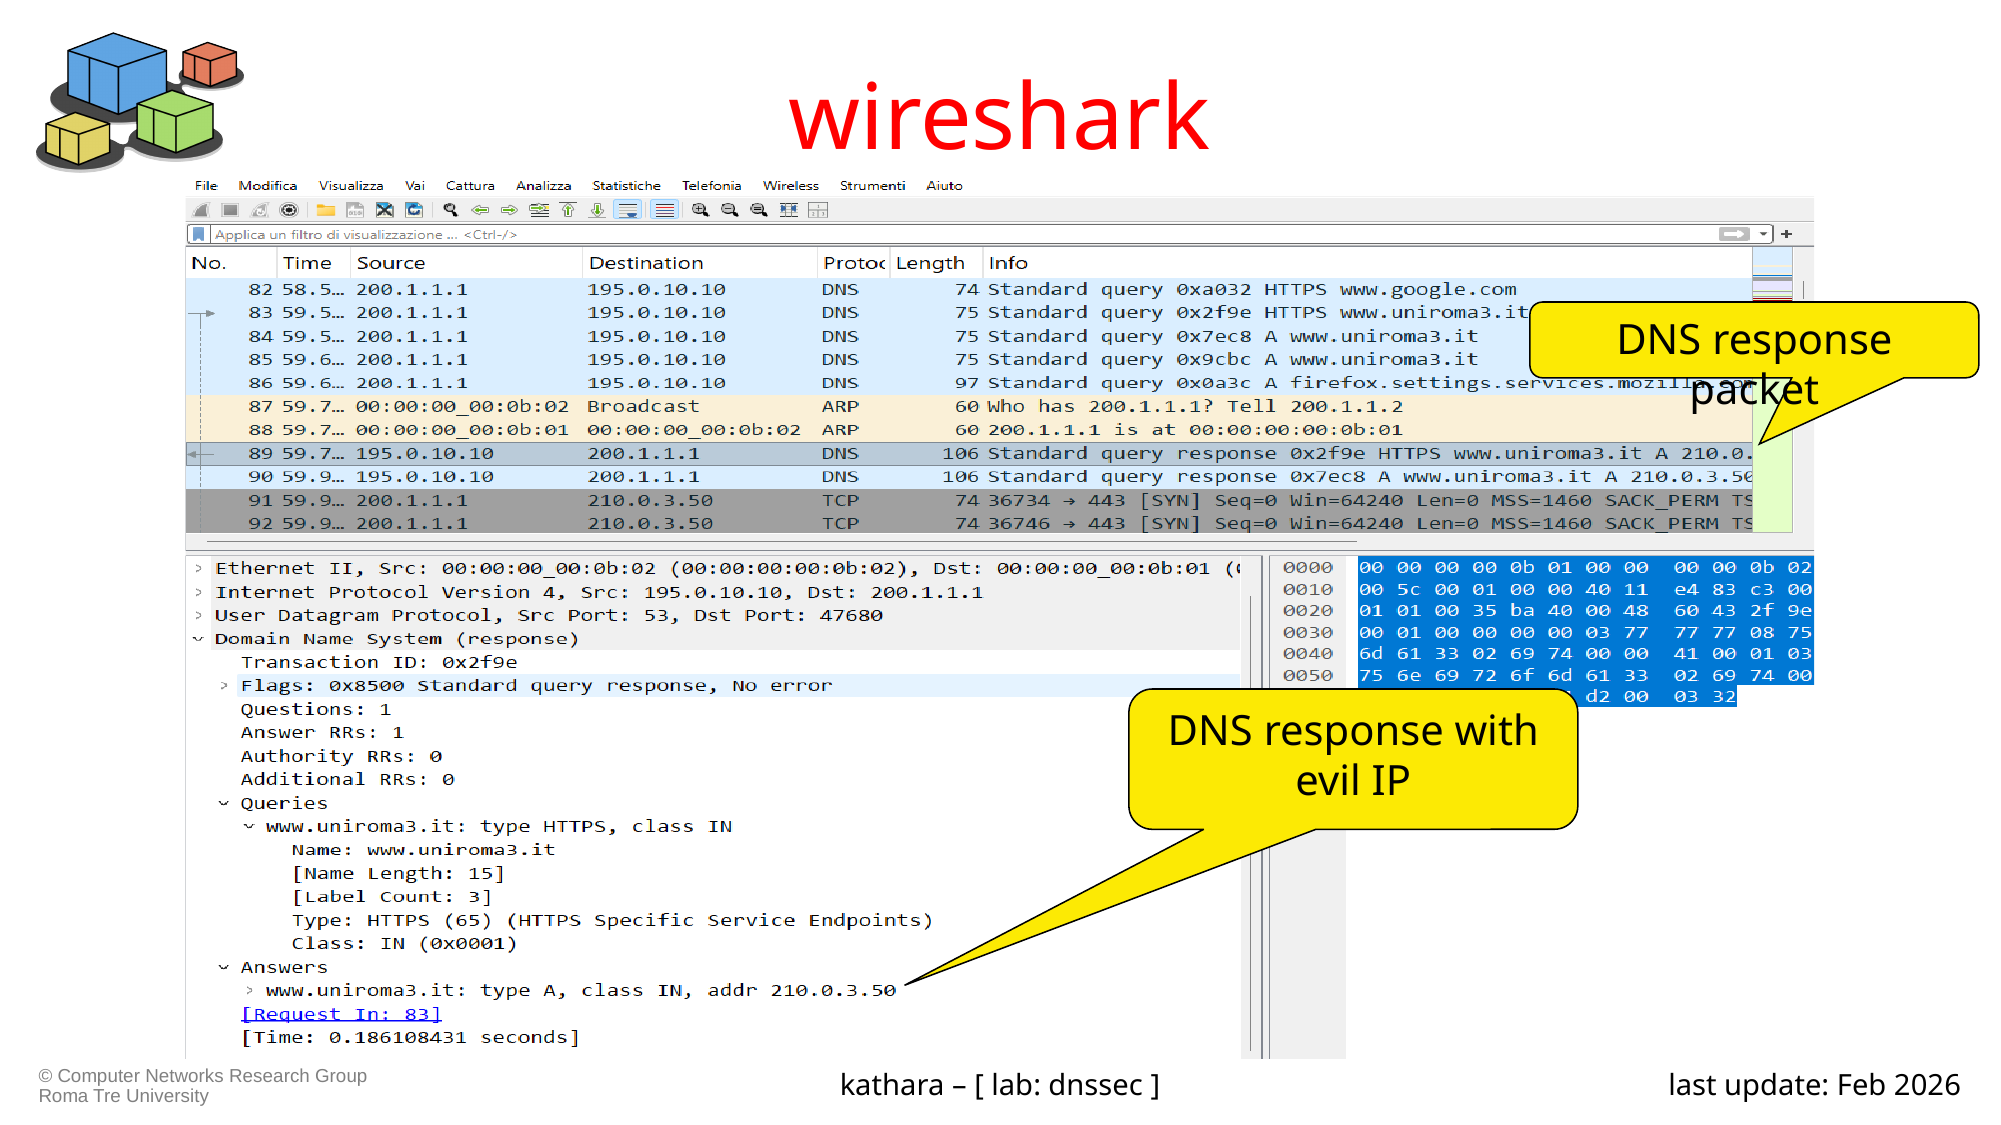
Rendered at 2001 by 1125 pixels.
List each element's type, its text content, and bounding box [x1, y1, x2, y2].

footer kathara – [ lab: dnssec ] [511, 1065, 1489, 1114]
title wireshark [99, 19, 1900, 207]
text_box DNS response packet [1818, 302, 1979, 418]
picture [185, 175, 1815, 1059]
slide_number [1519, 1058, 1977, 1114]
picture [36, 32, 99, 173]
